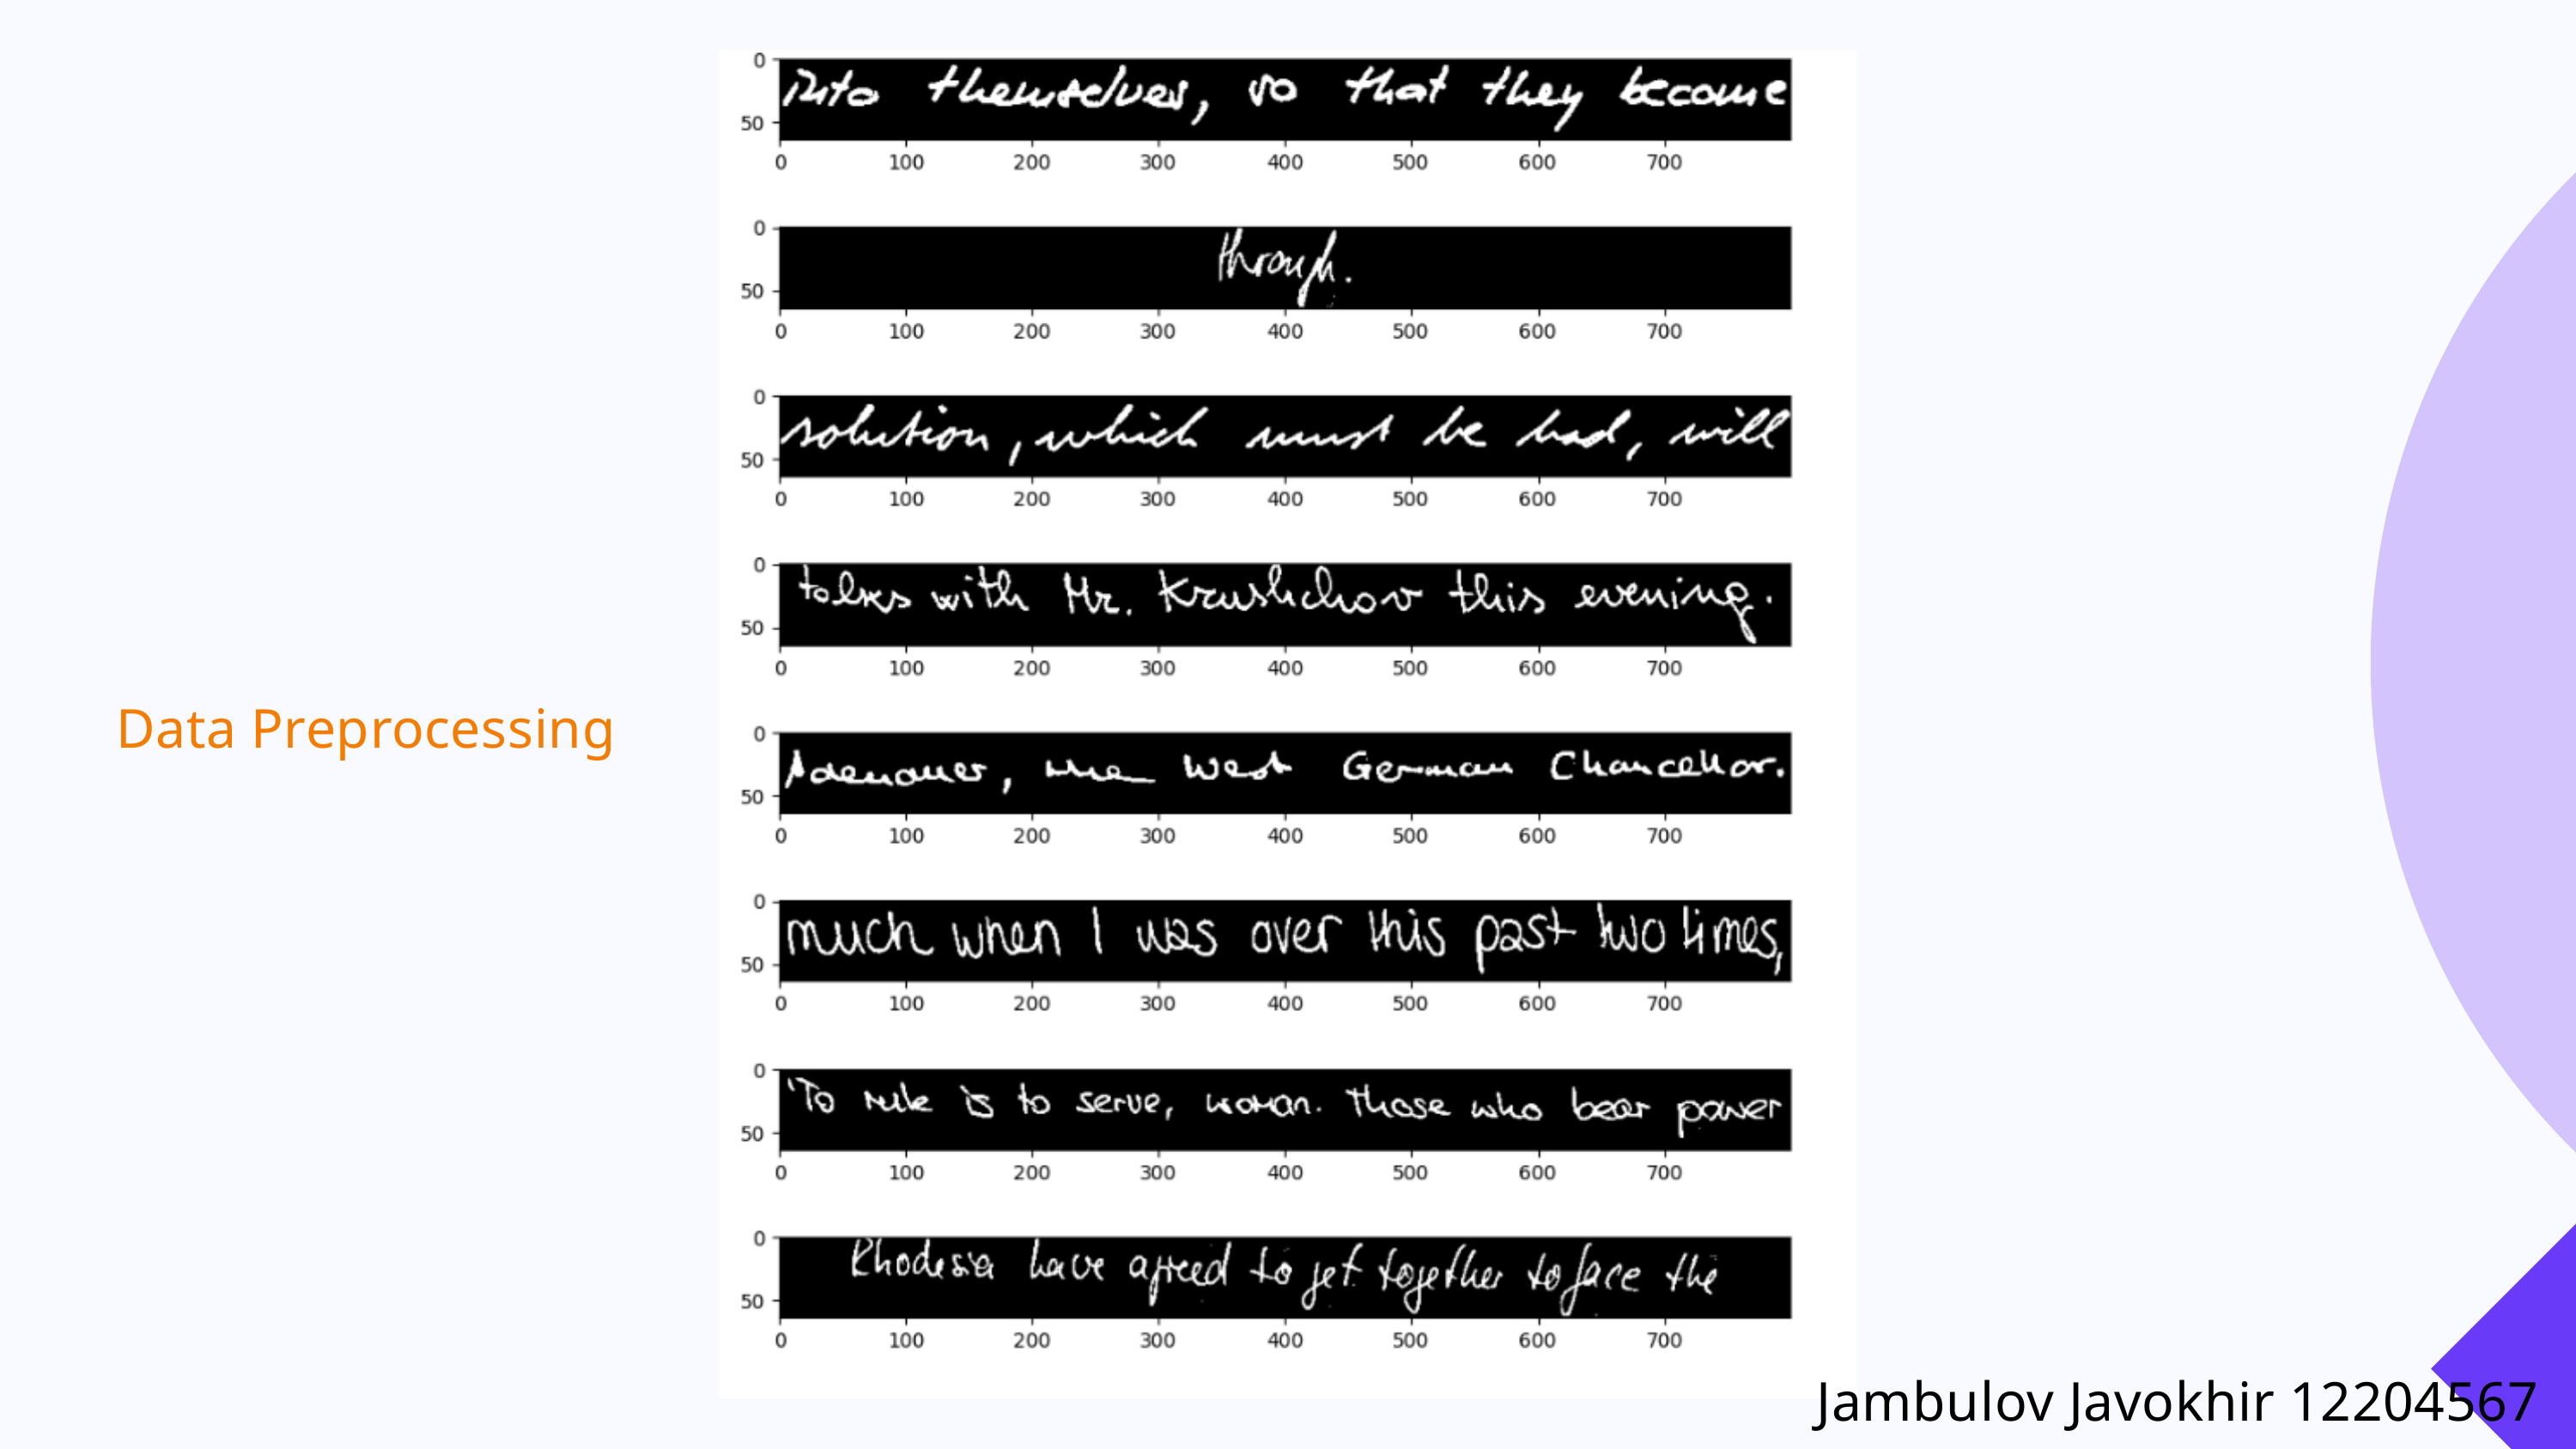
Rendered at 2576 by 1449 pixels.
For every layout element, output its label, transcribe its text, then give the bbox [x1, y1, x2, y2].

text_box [2430, 1196, 2576, 1449]
text_box [718, 50, 1858, 1398]
text_box Data Preprocessing [106, 683, 627, 760]
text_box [2370, 0, 2576, 1351]
text_box Jambulov Javokhir 12204567 [1795, 1356, 2426, 1433]
